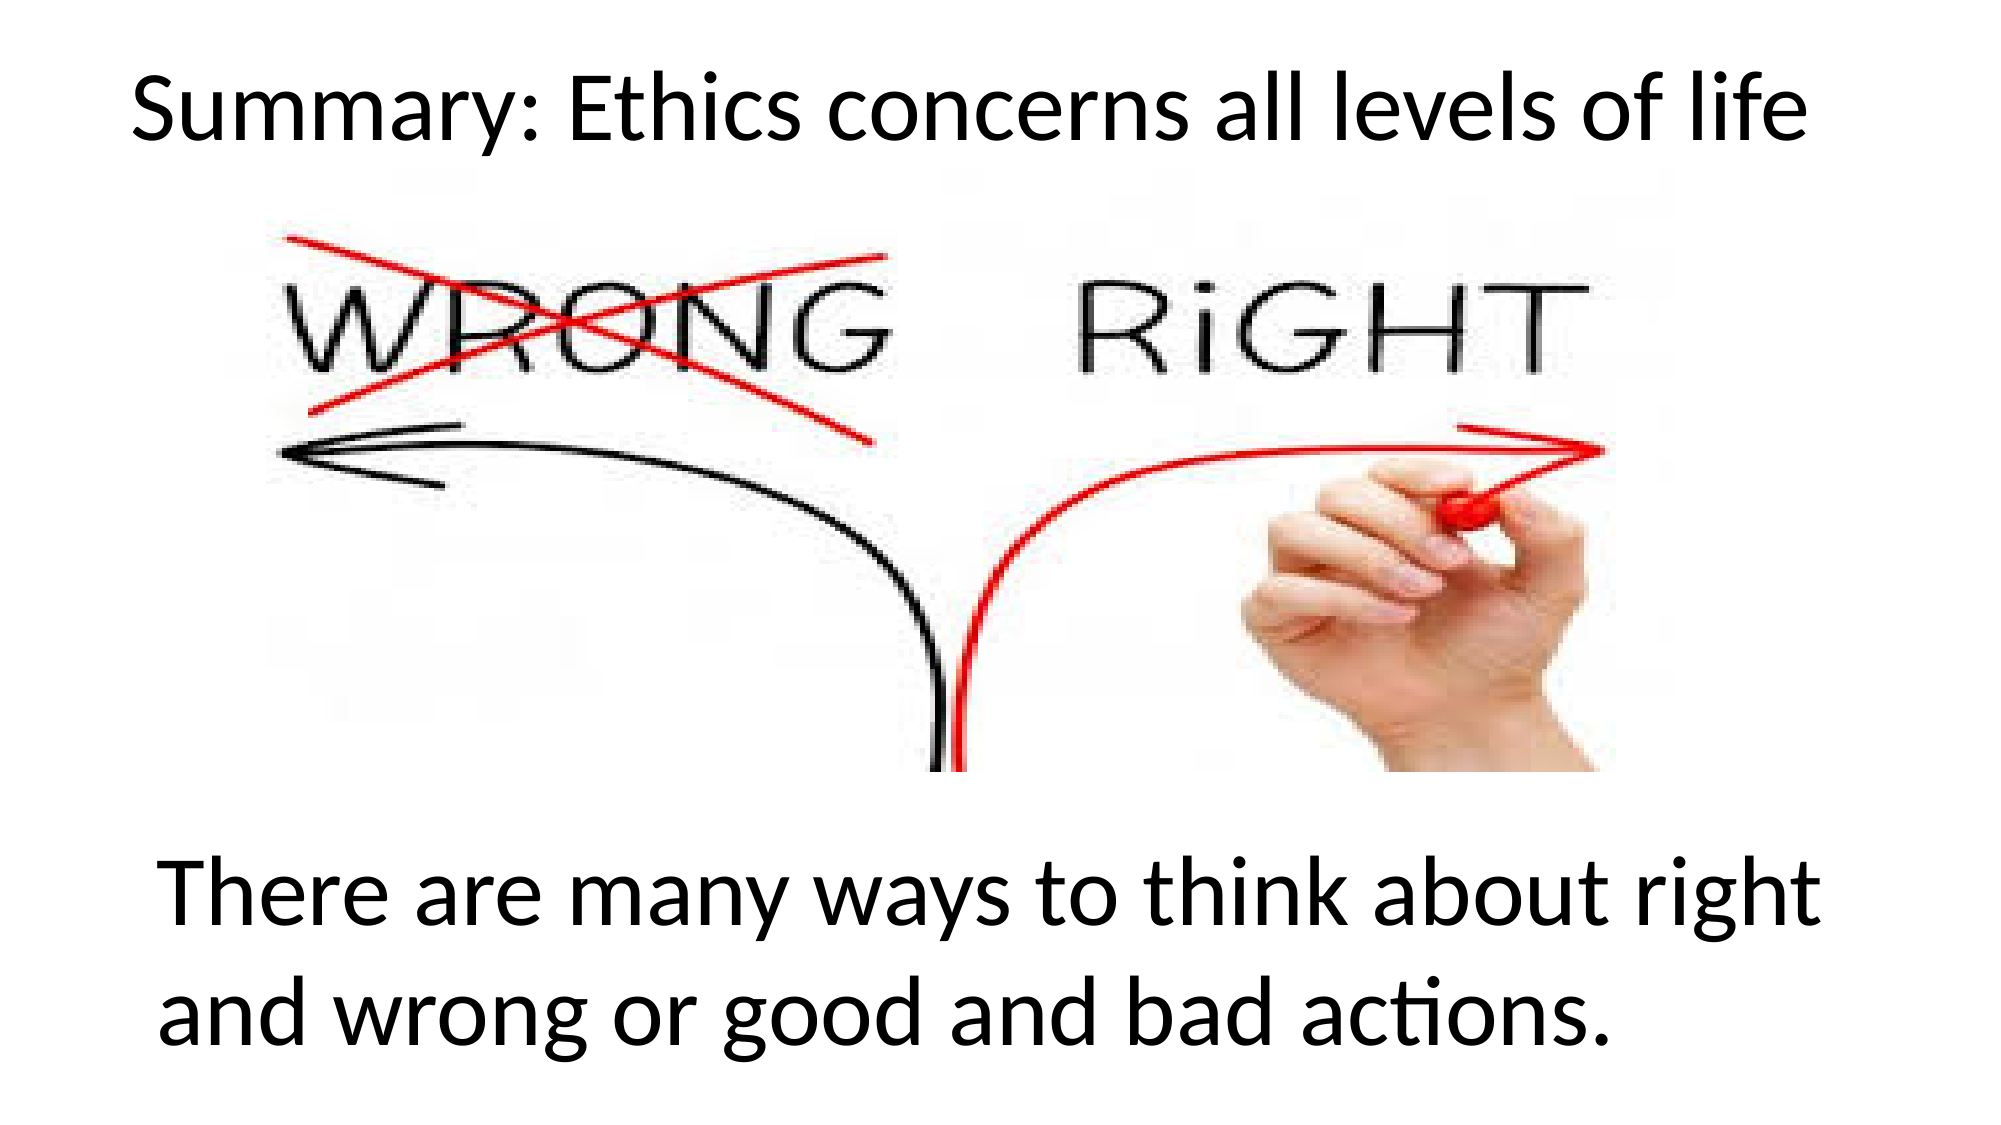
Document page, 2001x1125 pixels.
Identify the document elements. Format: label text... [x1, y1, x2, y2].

text_box There are many ways to think about right and wrong or good and bad actions. [142, 818, 1897, 1073]
text_box Summary: Ethics concerns all levels of life [115, 32, 1827, 168]
picture [223, 168, 1674, 772]
